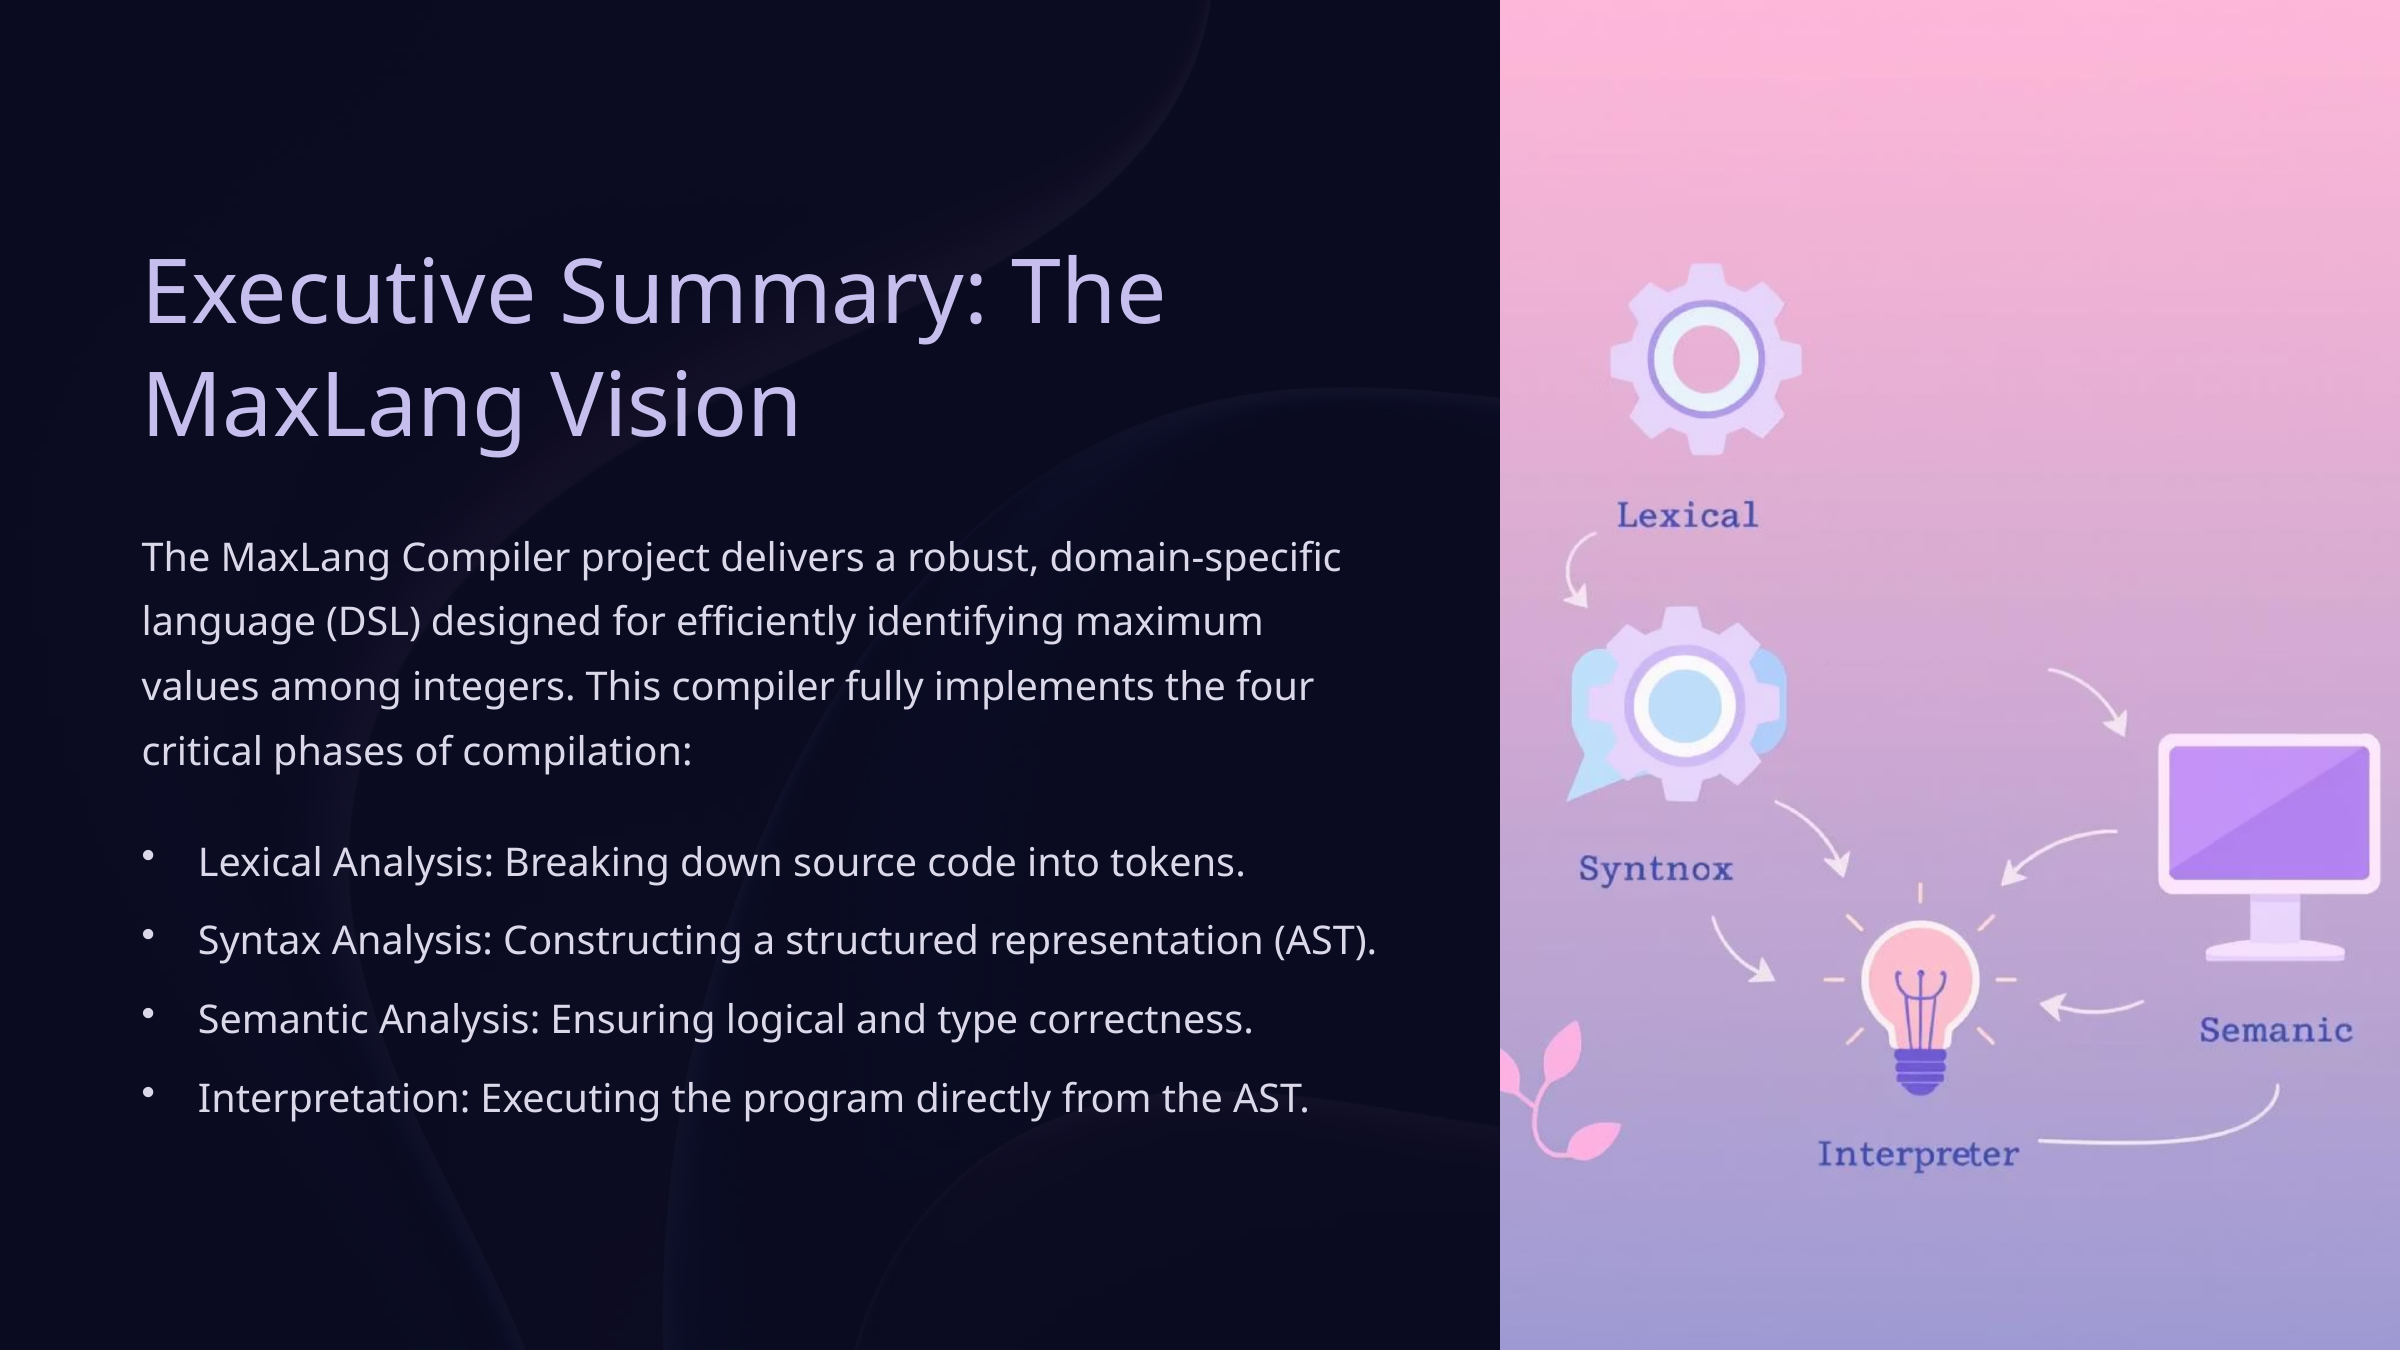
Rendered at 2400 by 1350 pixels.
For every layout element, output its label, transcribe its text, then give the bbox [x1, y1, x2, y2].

text_box The MaxLang Compiler project delivers a robust, domain-specific language (DSL) designed for efficiently identifying maximum values among integers. This compiler fully implements the four critical phases of compilation: [141, 514, 1359, 774]
text_box Syntax Analysis: Constructing a structured representation (AST). [141, 898, 1359, 964]
picture [1499, 0, 2400, 1350]
text_box Semantic Analysis: Ensuring logical and type correctness. [141, 977, 1359, 1043]
text_box Interpretation: Executing the program directly from the AST. [141, 1056, 1359, 1121]
text_box Executive Summary: The MaxLang Vision [141, 228, 1359, 454]
text_box Lexical Analysis: Breaking down source code into tokens. [141, 819, 1359, 885]
